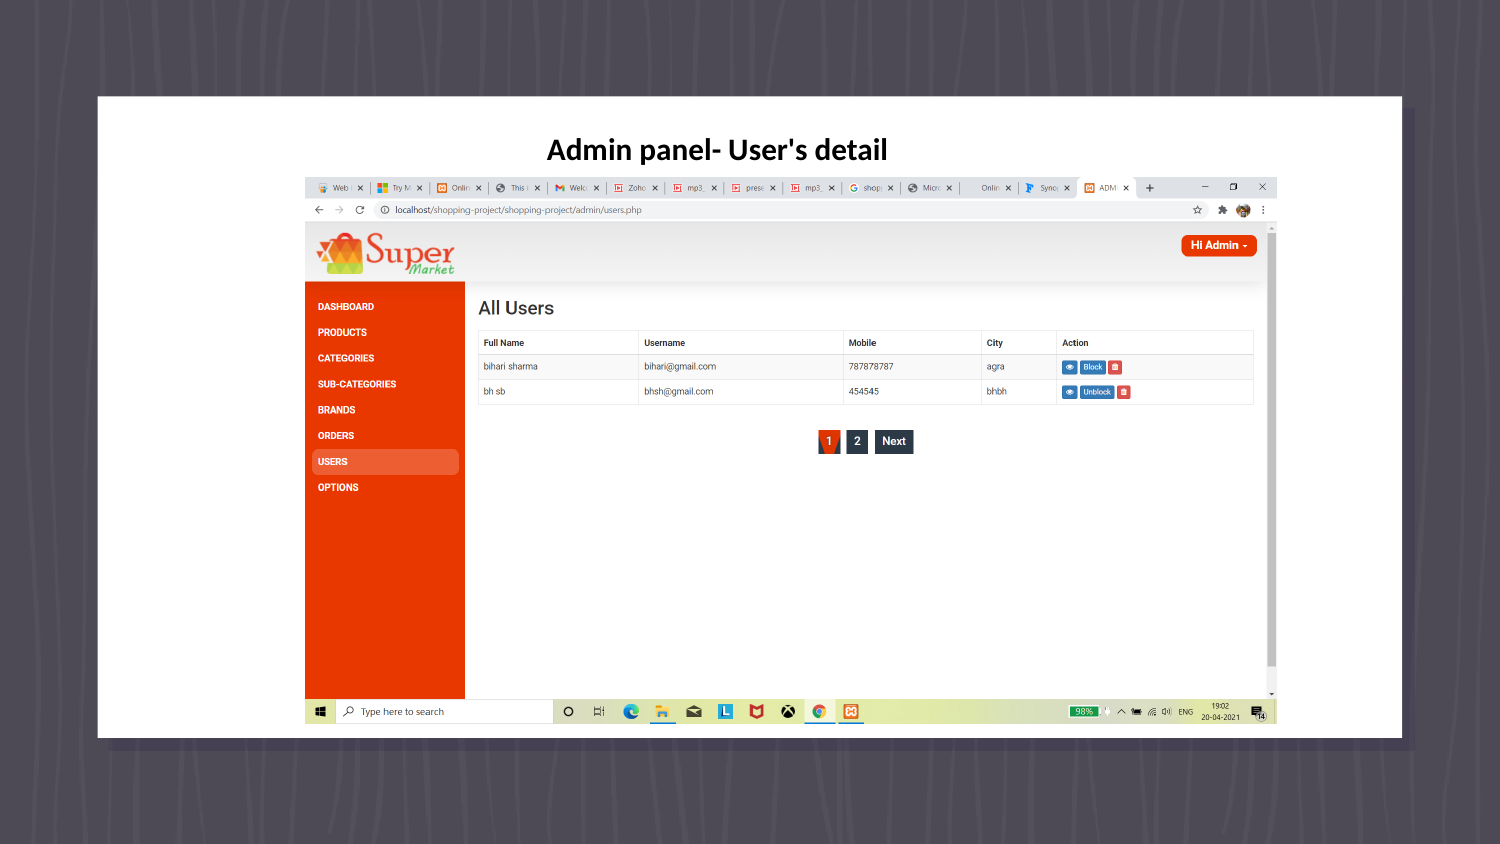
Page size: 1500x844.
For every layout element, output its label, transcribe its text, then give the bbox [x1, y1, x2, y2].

picture [0, 0, 1500, 844]
text_box Admin panel- User's detail [531, 121, 981, 175]
